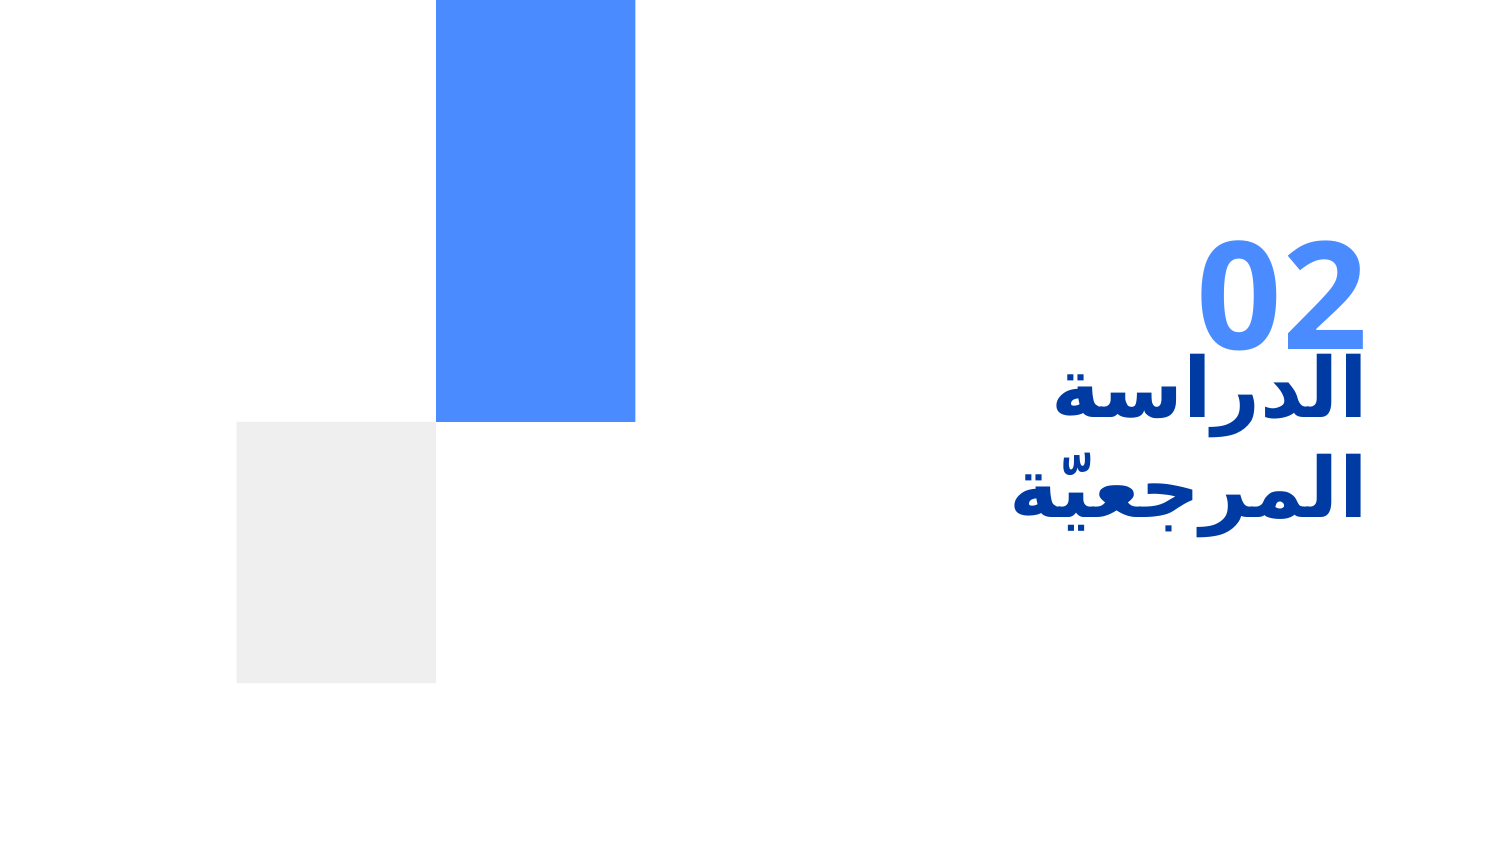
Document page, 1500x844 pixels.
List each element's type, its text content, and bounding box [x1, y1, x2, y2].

title 02 [650, 207, 1383, 395]
title الدراسة المرجعيّة [650, 395, 1383, 504]
